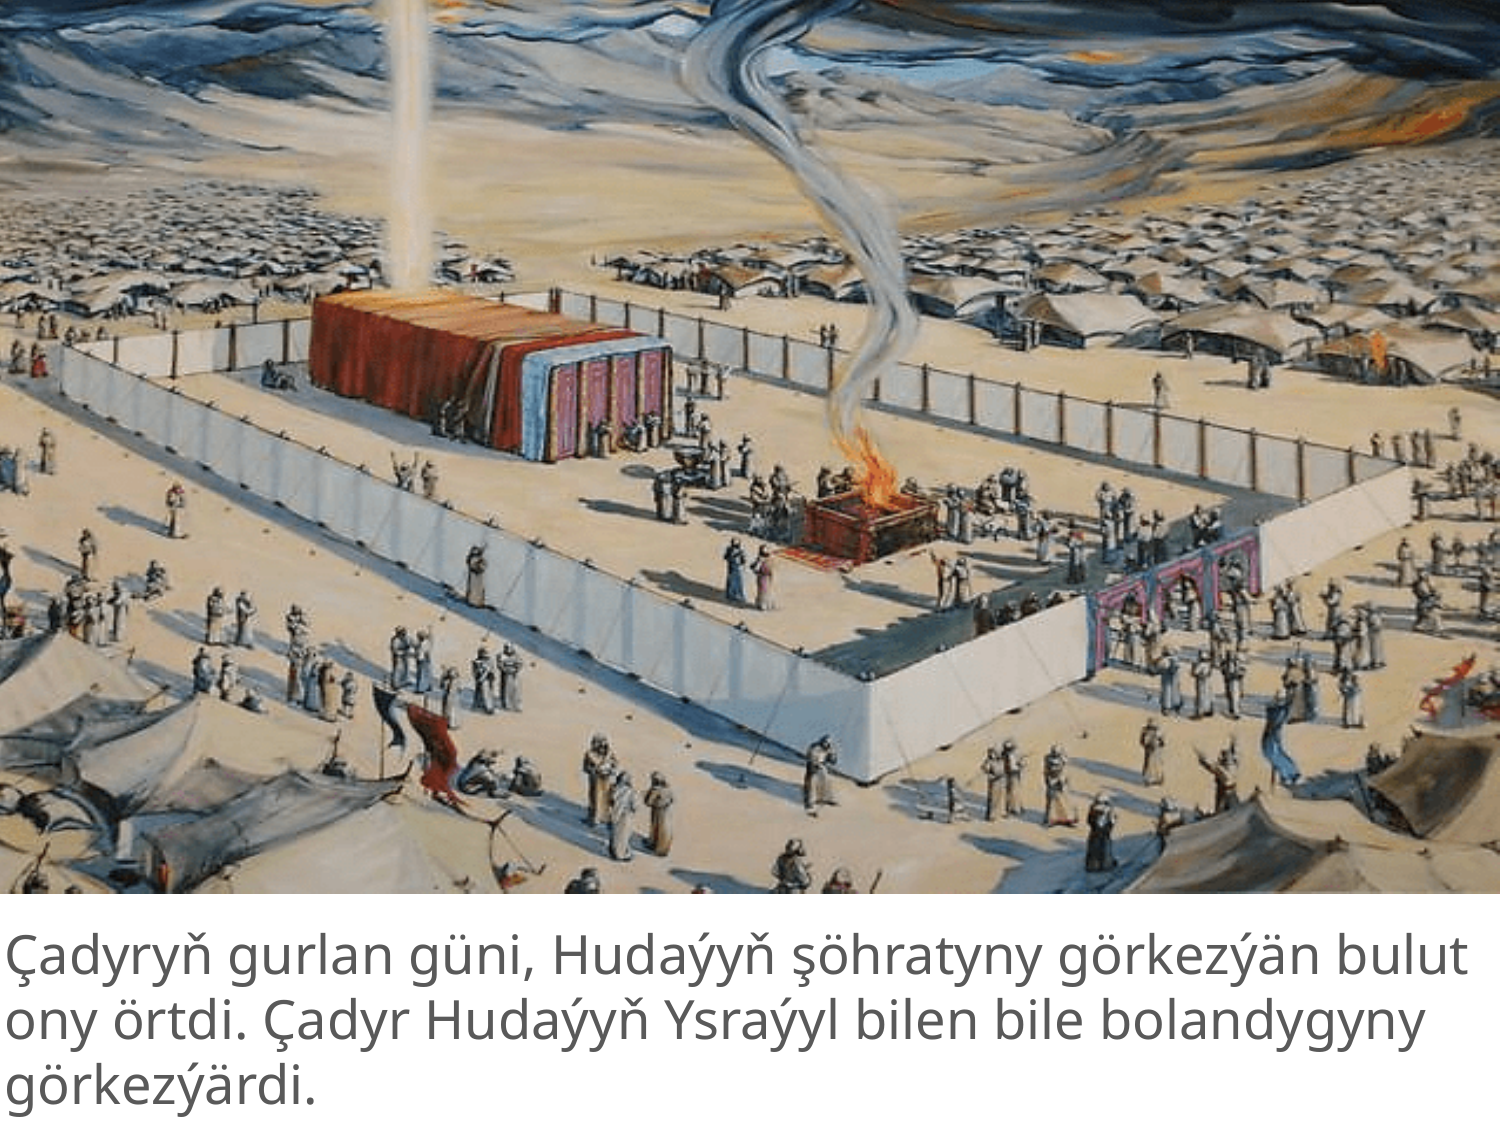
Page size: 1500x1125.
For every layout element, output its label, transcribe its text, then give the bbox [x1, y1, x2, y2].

text_box Çadyryň gurlan güni, Hudaýyň şöhratyny görkezýän bulut ony örtdi. Çadyr Hudaýyň Ysraýyl bilen bile bolandygyny görkezýärdi. [0, 912, 1500, 1123]
picture [0, 0, 1500, 894]
